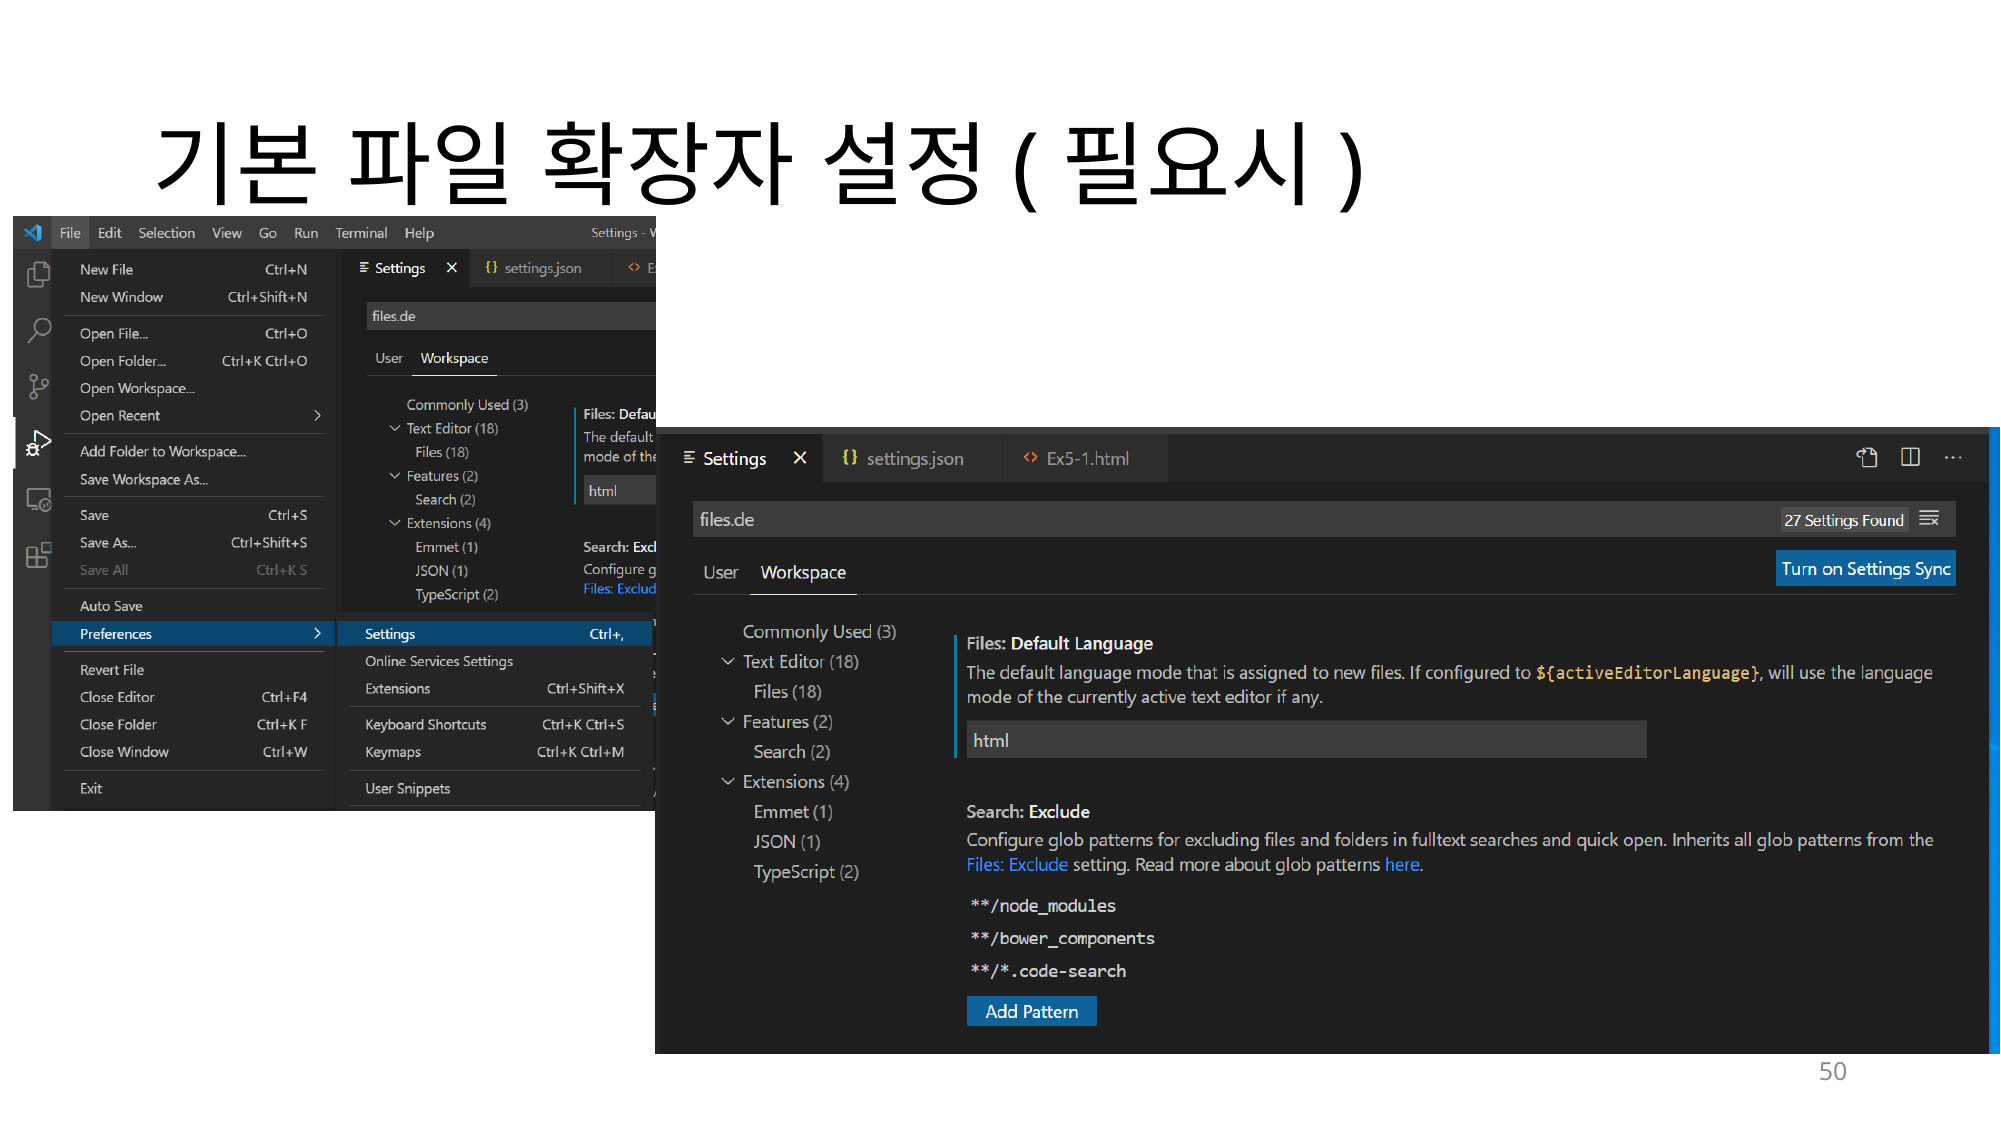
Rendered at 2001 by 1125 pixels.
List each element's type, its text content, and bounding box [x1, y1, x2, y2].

picture [13, 216, 2000, 1054]
title 기본 파일 확장자 설정(필요시) [137, 59, 1863, 278]
slide_number 50 [1412, 1054, 1863, 1103]
